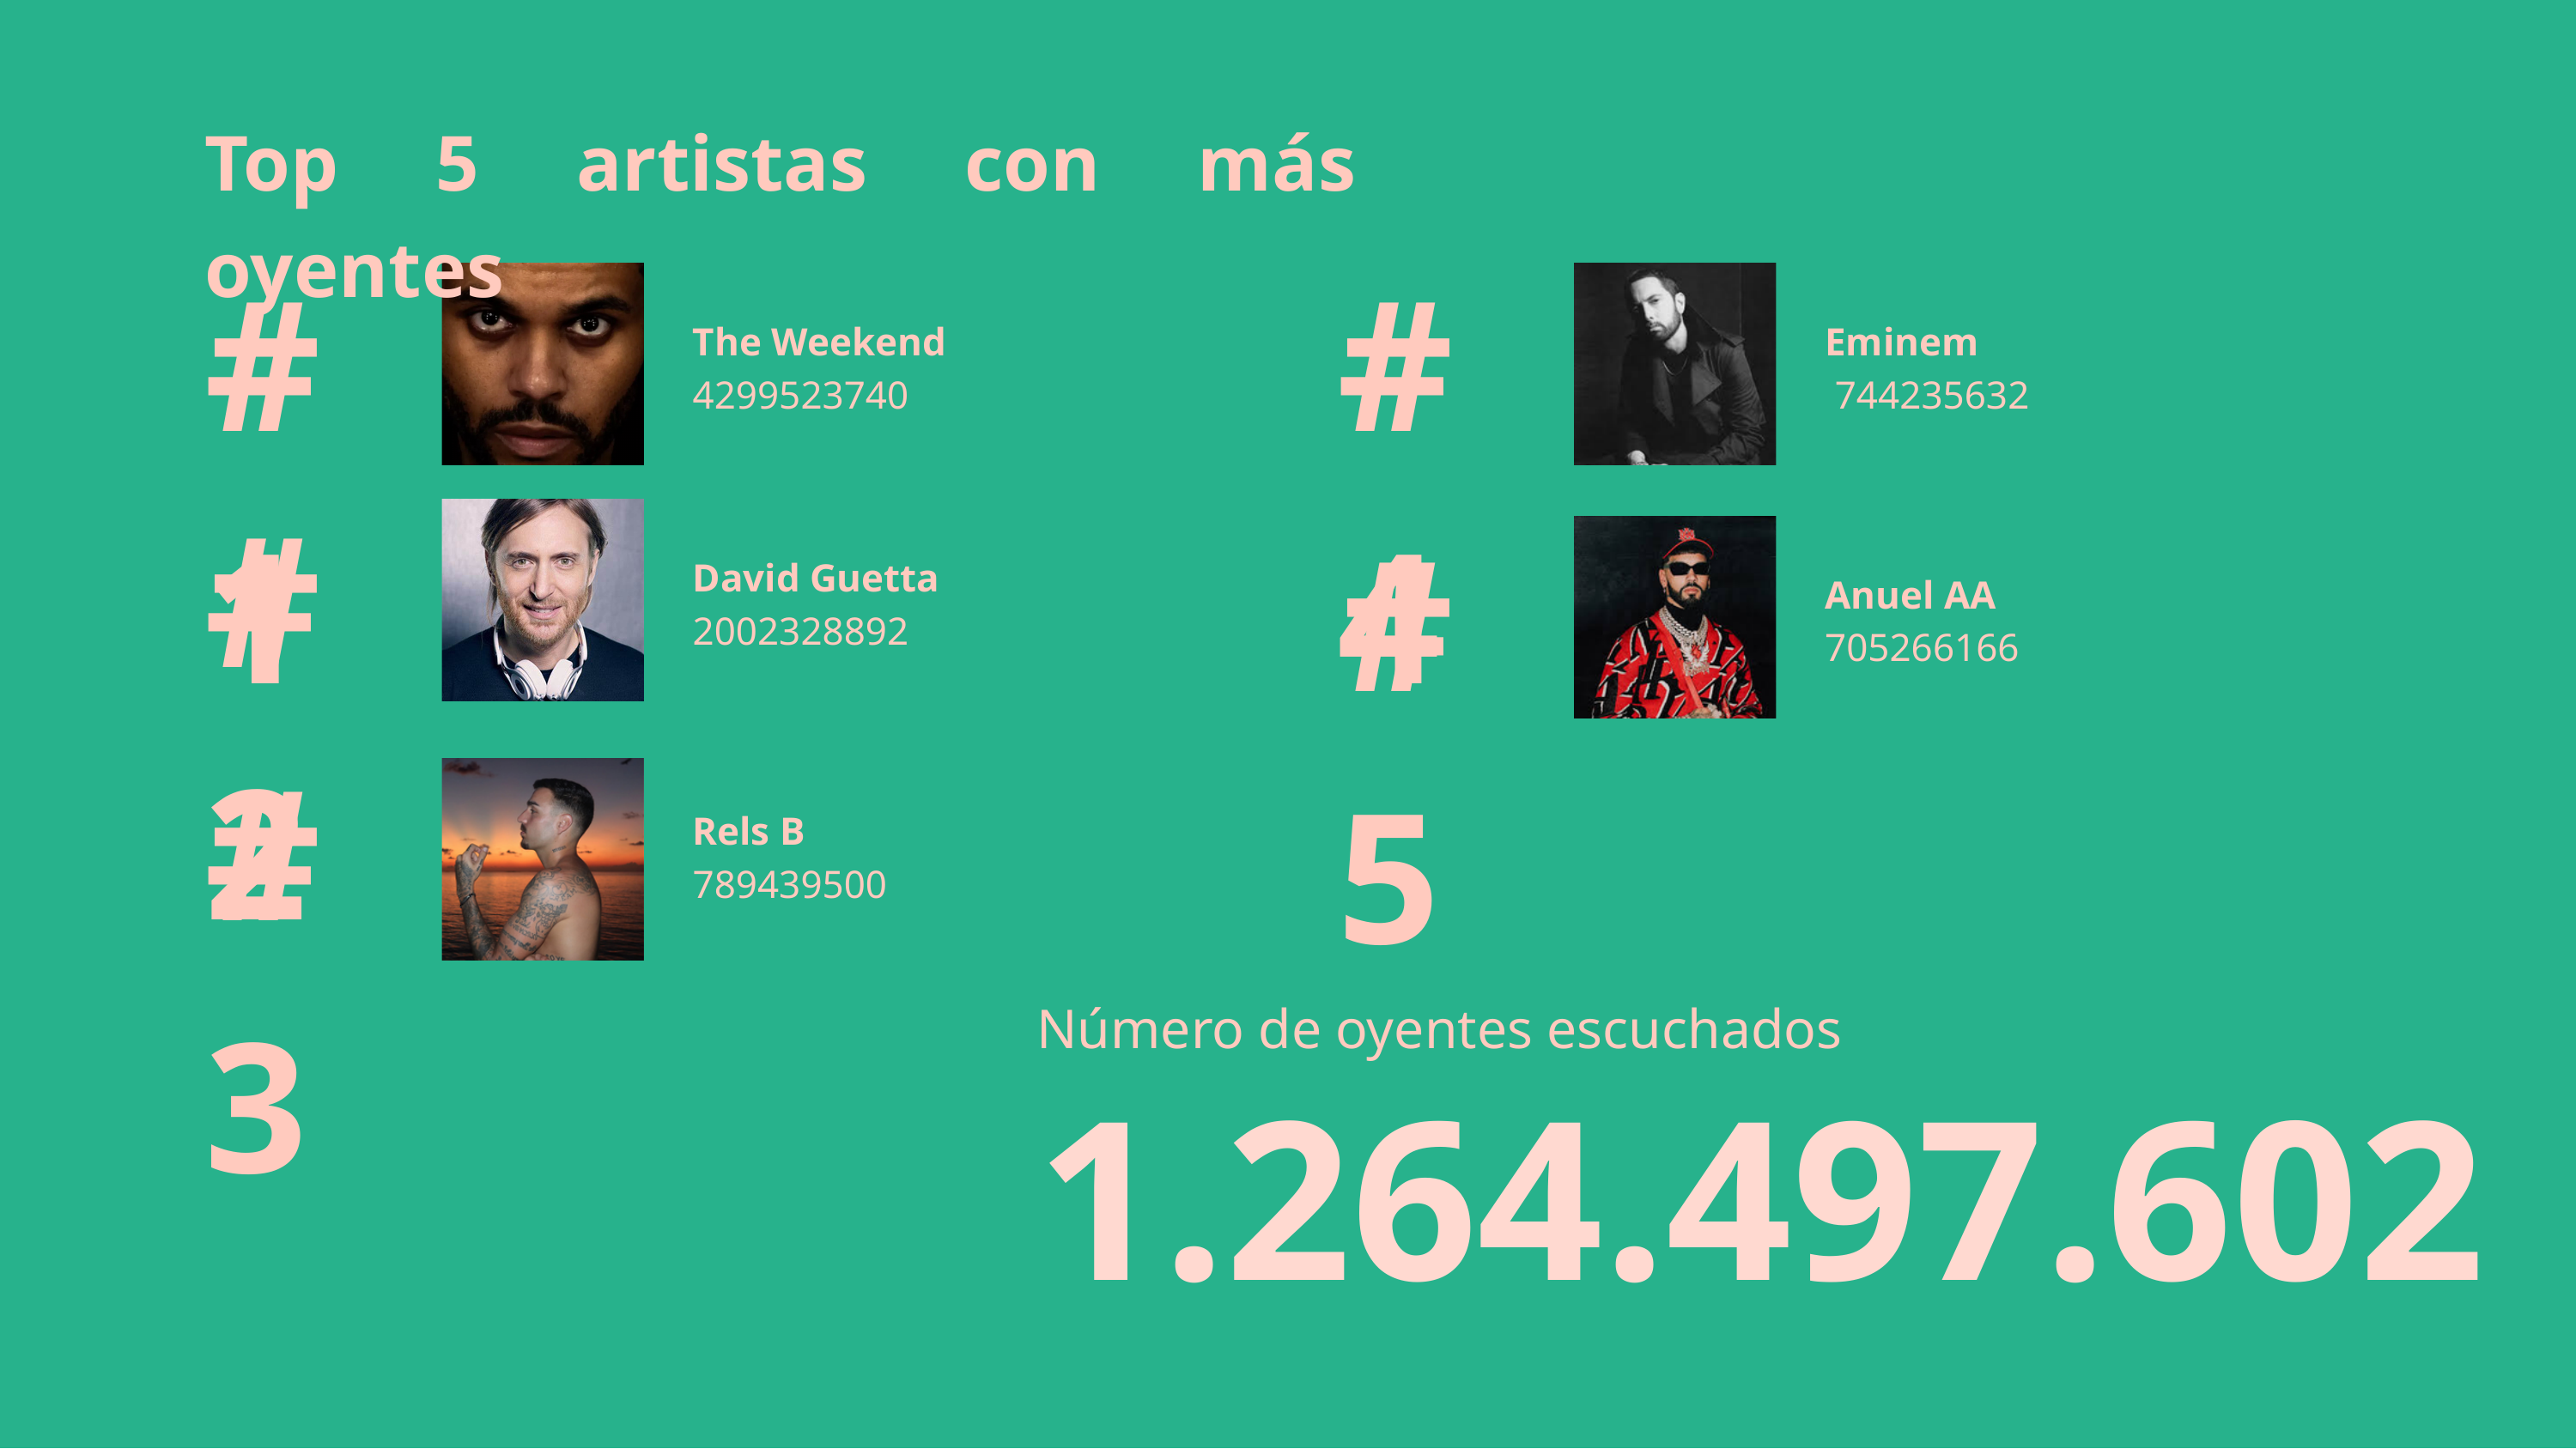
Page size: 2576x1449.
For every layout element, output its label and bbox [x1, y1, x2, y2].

text_box [441, 499, 644, 701]
text_box [0, 0, 2576, 1449]
text_box [441, 758, 644, 961]
text_box [441, 263, 644, 465]
text_box [1573, 515, 1777, 718]
text_box [1573, 263, 1777, 465]
